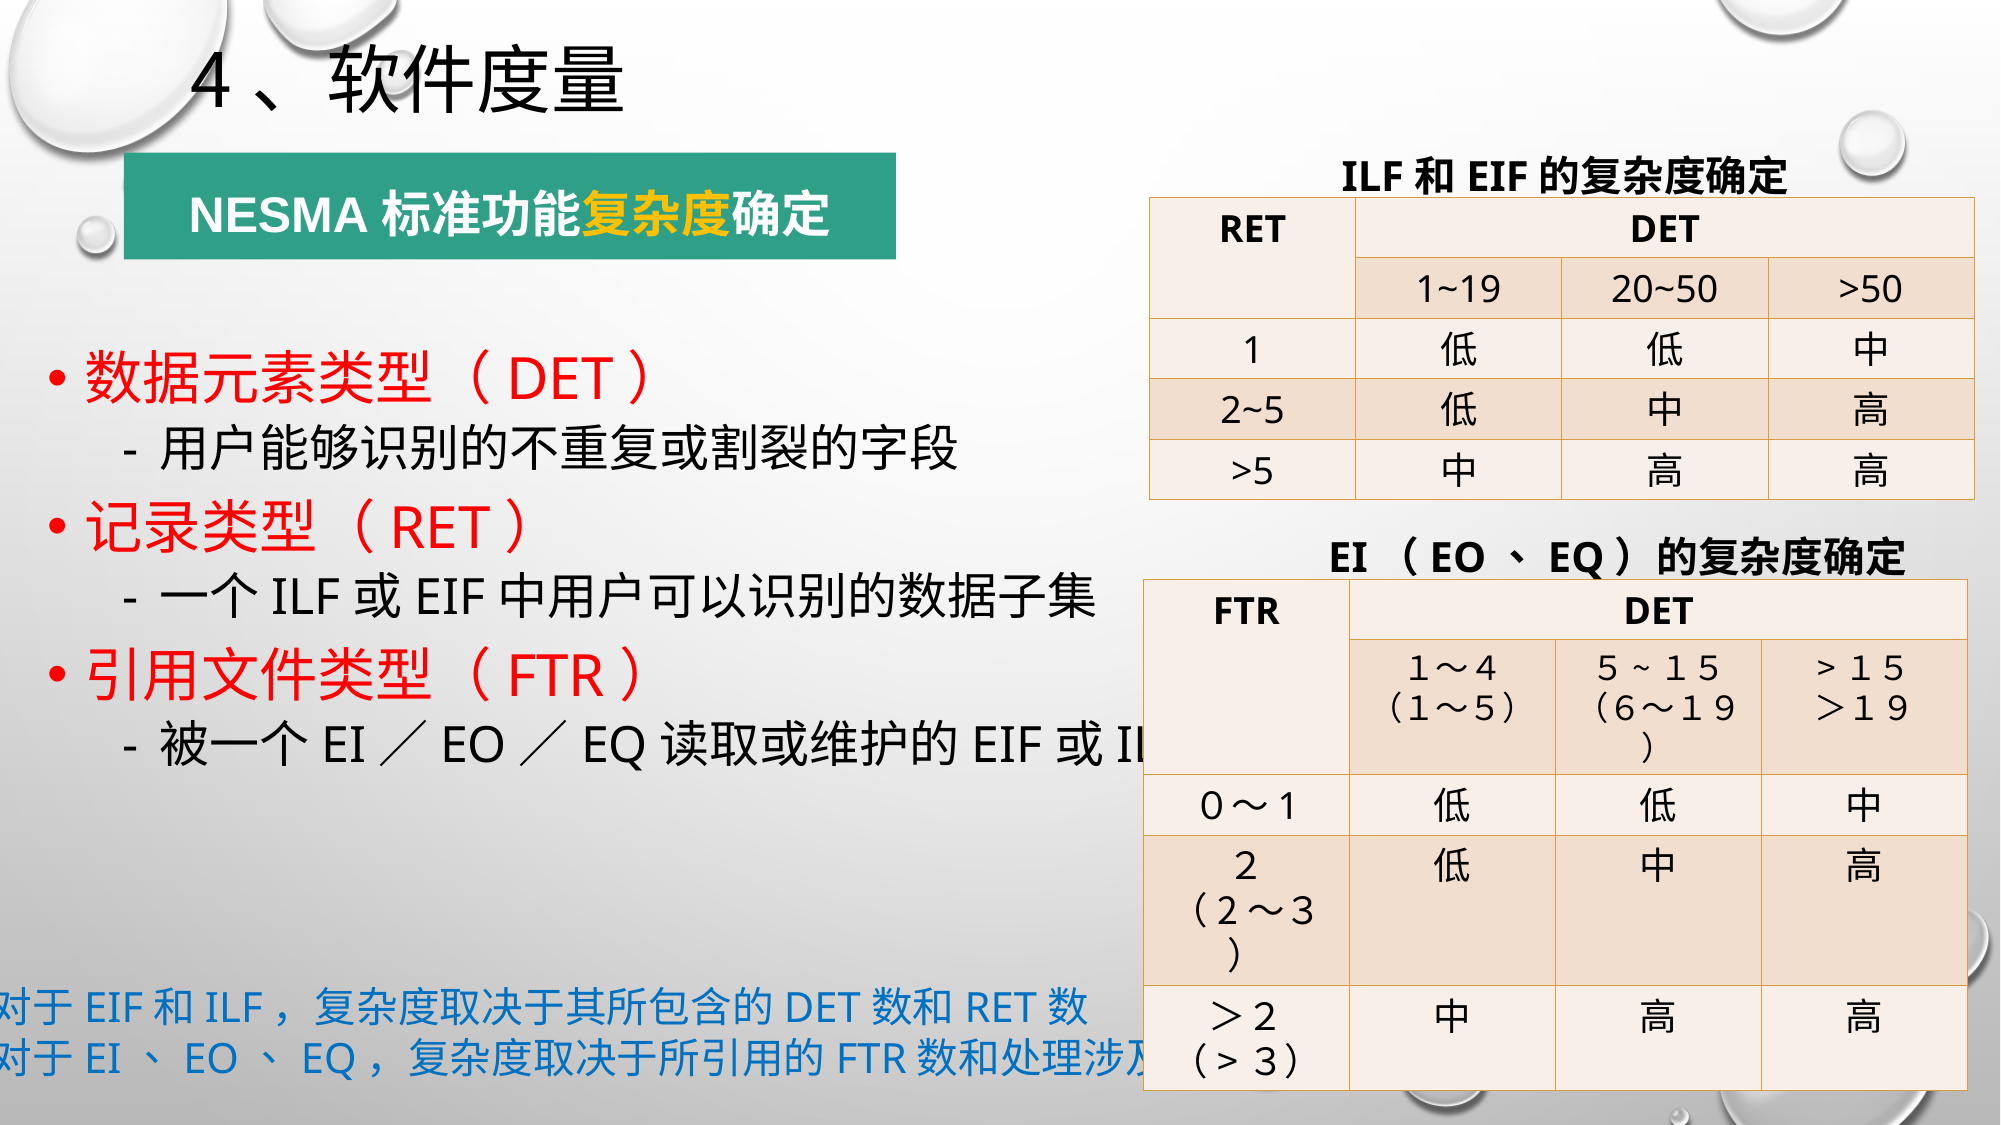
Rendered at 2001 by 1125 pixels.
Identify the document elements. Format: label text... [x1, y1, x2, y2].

table_cell ０～1 [1144, 775, 1349, 835]
text_box NESMA标准功能复杂度确定 [123, 152, 896, 260]
table_header RET [1150, 198, 1355, 318]
text_box 数据元素类型（DET） 用户能够识别的不重复或割裂的字段 记录类型（RET） 一个ILF或EIF中用户可以识别的数据子集 引用文件类型（FTR） 被一个EI／EO／EQ读取或维护的EIF或ILF数 [32, 342, 1834, 842]
table_cell 中 [1556, 836, 1761, 985]
table_cell 1 [1150, 319, 1355, 378]
table_header DET [1356, 198, 1974, 257]
table_cell 低 [1350, 836, 1555, 985]
table_cell 低 [1350, 775, 1555, 835]
table_cell 高 [1762, 836, 1967, 985]
text_box ILF和EIF的复杂度确定 [1326, 161, 1805, 207]
table_cell 高 [1562, 440, 1768, 499]
text_box 4、软件度量 [175, 35, 1877, 161]
table_cell >50 [1769, 258, 1974, 318]
table_cell 低 [1356, 319, 1561, 378]
table_cell 中 [1762, 775, 1967, 835]
table_cell 中 [1356, 440, 1561, 499]
table_cell 中 [1562, 379, 1768, 439]
table_cell 低 [1356, 379, 1561, 439]
table_cell 中 [1769, 319, 1974, 378]
table_cell ＞２ （>３） [1144, 986, 1349, 1090]
table_cell 1~19 [1356, 258, 1561, 318]
table_cell 低 [1556, 775, 1761, 835]
table_cell 2~5 [1150, 379, 1355, 439]
table_cell 高 [1769, 440, 1974, 499]
text_box EI（EO、EQ）的复杂度确定 [1313, 523, 1922, 589]
table_cell 20~50 [1562, 258, 1768, 318]
table_cell 高 [1762, 986, 1967, 1090]
table_cell 高 [1769, 379, 1974, 439]
table_header DET [1350, 580, 1967, 639]
table_cell １～４ （１～５） [1350, 640, 1555, 774]
table_cell ５~１５ （６～１９） [1556, 640, 1761, 774]
table_header FTR [1144, 580, 1349, 774]
table_cell >5 [1150, 440, 1355, 499]
picture [0, 0, 2000, 1125]
text_box 对于EIF和ILF，复杂度取决于其所包含的DET数和RET数 对于EI、EO、EQ，复杂度取决于所引用的FTR数和处理涉及的动态DET数 [0, 973, 1143, 1089]
table_cell 高 [1556, 986, 1761, 1090]
table_cell 低 [1562, 319, 1768, 378]
table_cell >１５ ＞１９ [1762, 640, 1967, 774]
table_cell 中 [1350, 986, 1555, 1090]
table_cell ２ （2～３） [1144, 836, 1349, 985]
